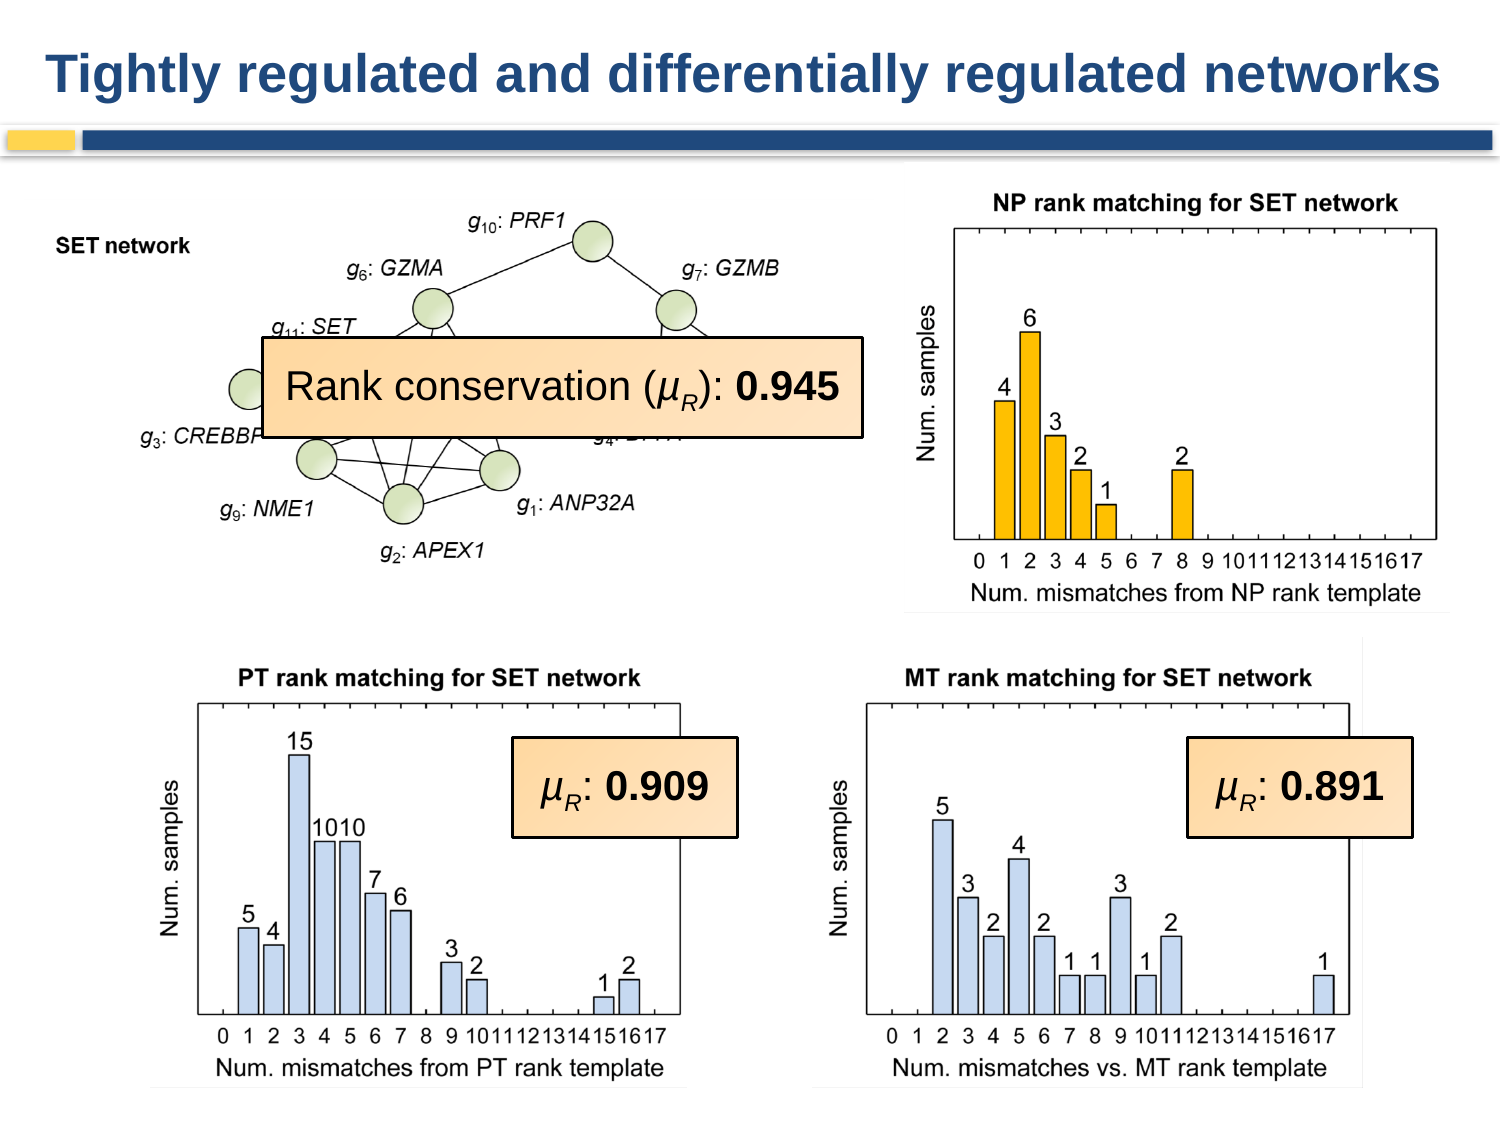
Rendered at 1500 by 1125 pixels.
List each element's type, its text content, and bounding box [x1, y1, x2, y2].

picture [812, 637, 1363, 1088]
picture [24, 199, 874, 588]
text_box µR: 0.891 [1366, 735, 1414, 839]
title Tightly regulated and differentially regulated networks [37, 24, 1463, 118]
picture [904, 162, 1451, 613]
text_box µR: 0.909 [691, 735, 739, 839]
picture [149, 637, 687, 1088]
